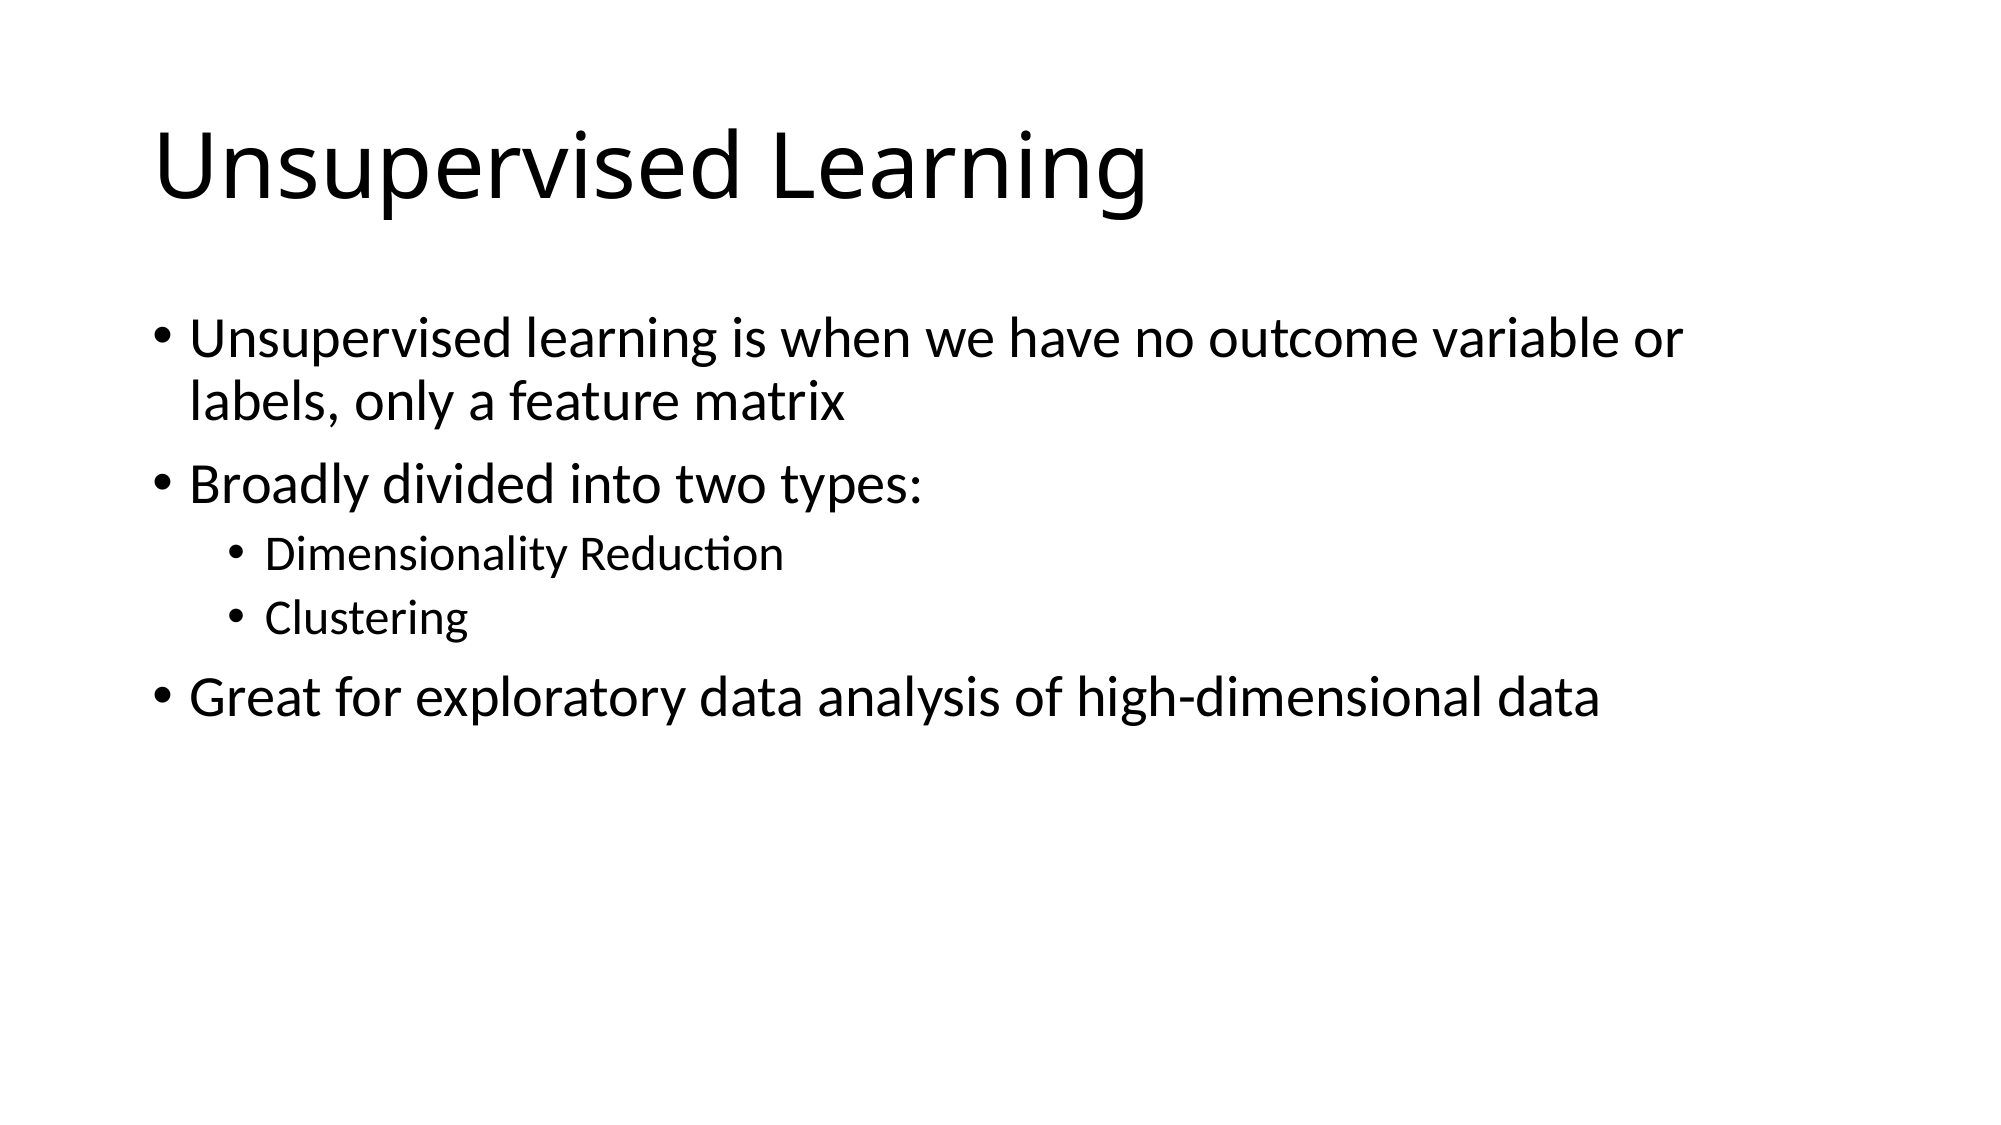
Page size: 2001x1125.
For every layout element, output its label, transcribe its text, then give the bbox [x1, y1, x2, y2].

list Unsupervised learning is when we have no outcome variable or labels, only a feature matrix Broadly divided into two types: Dimensionality Reduction Clustering Great for exploratory data analysis of high-dimensional data [137, 299, 1863, 1014]
title Unsupervised Learning [137, 59, 1863, 278]
